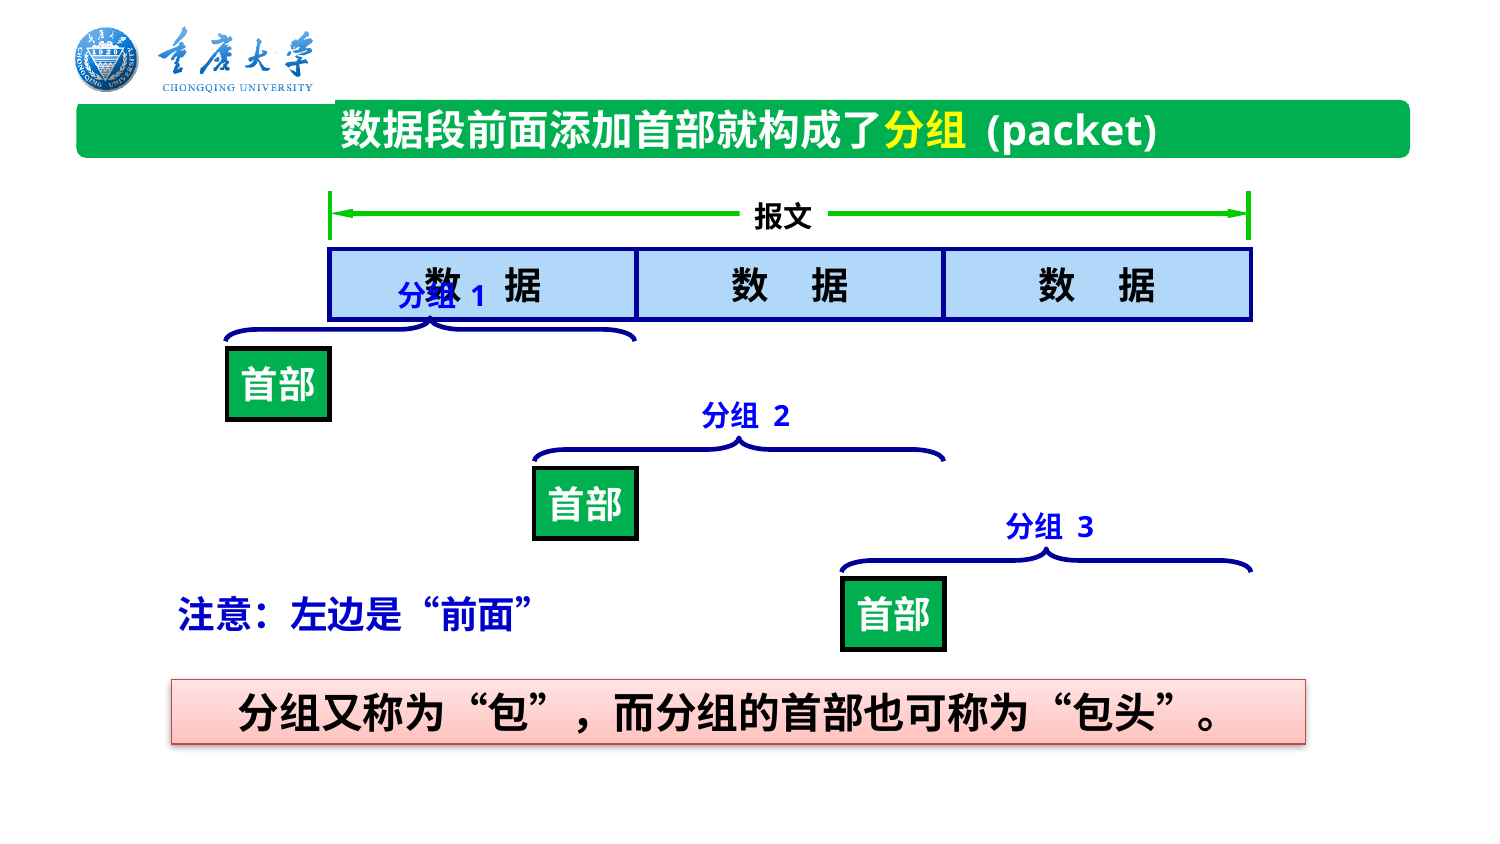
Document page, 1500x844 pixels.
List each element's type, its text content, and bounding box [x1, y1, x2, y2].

text_box 数 据 [636, 250, 943, 320]
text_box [329, 191, 1252, 243]
text_box 数 据 [329, 249, 636, 271]
list 数据段前面添加首部就构成了分组 (packet) [204, 99, 1293, 158]
text_box 注意：左边是“前面” [162, 583, 568, 644]
text_box 首部 [842, 581, 945, 650]
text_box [224, 270, 635, 342]
picture [56, 7, 335, 104]
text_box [533, 391, 944, 462]
text_box 数 据 [943, 249, 1251, 320]
text_box 分组又称为“包”，而分组的首部也可称为“包头”。 [171, 679, 1306, 745]
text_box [841, 502, 1251, 573]
text_box 首部 [227, 351, 330, 420]
text_box 首部 [534, 469, 637, 539]
